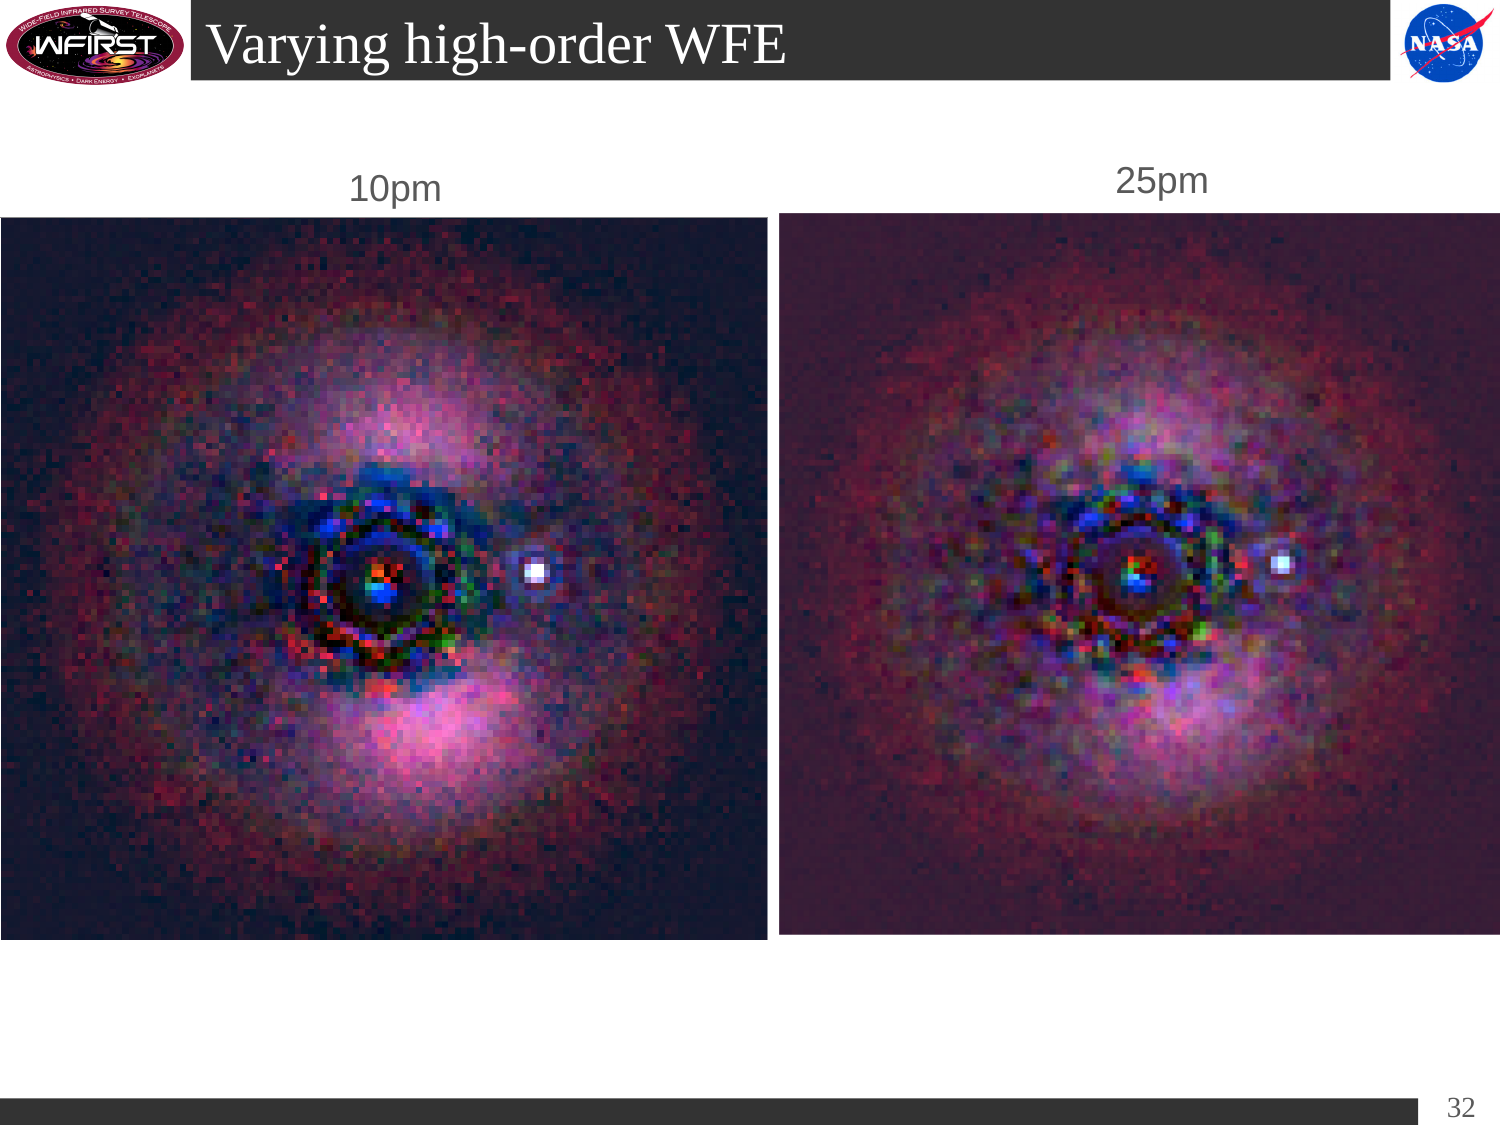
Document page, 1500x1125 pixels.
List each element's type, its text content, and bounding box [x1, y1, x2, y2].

picture [1394, 3, 1500, 83]
title Varying high-order WFE [190, 0, 1391, 81]
text_box 10pm [333, 156, 457, 216]
picture [1, 0, 191, 89]
text_box 25pm [1100, 148, 1224, 208]
picture [778, 212, 1500, 936]
picture [0, 216, 769, 941]
